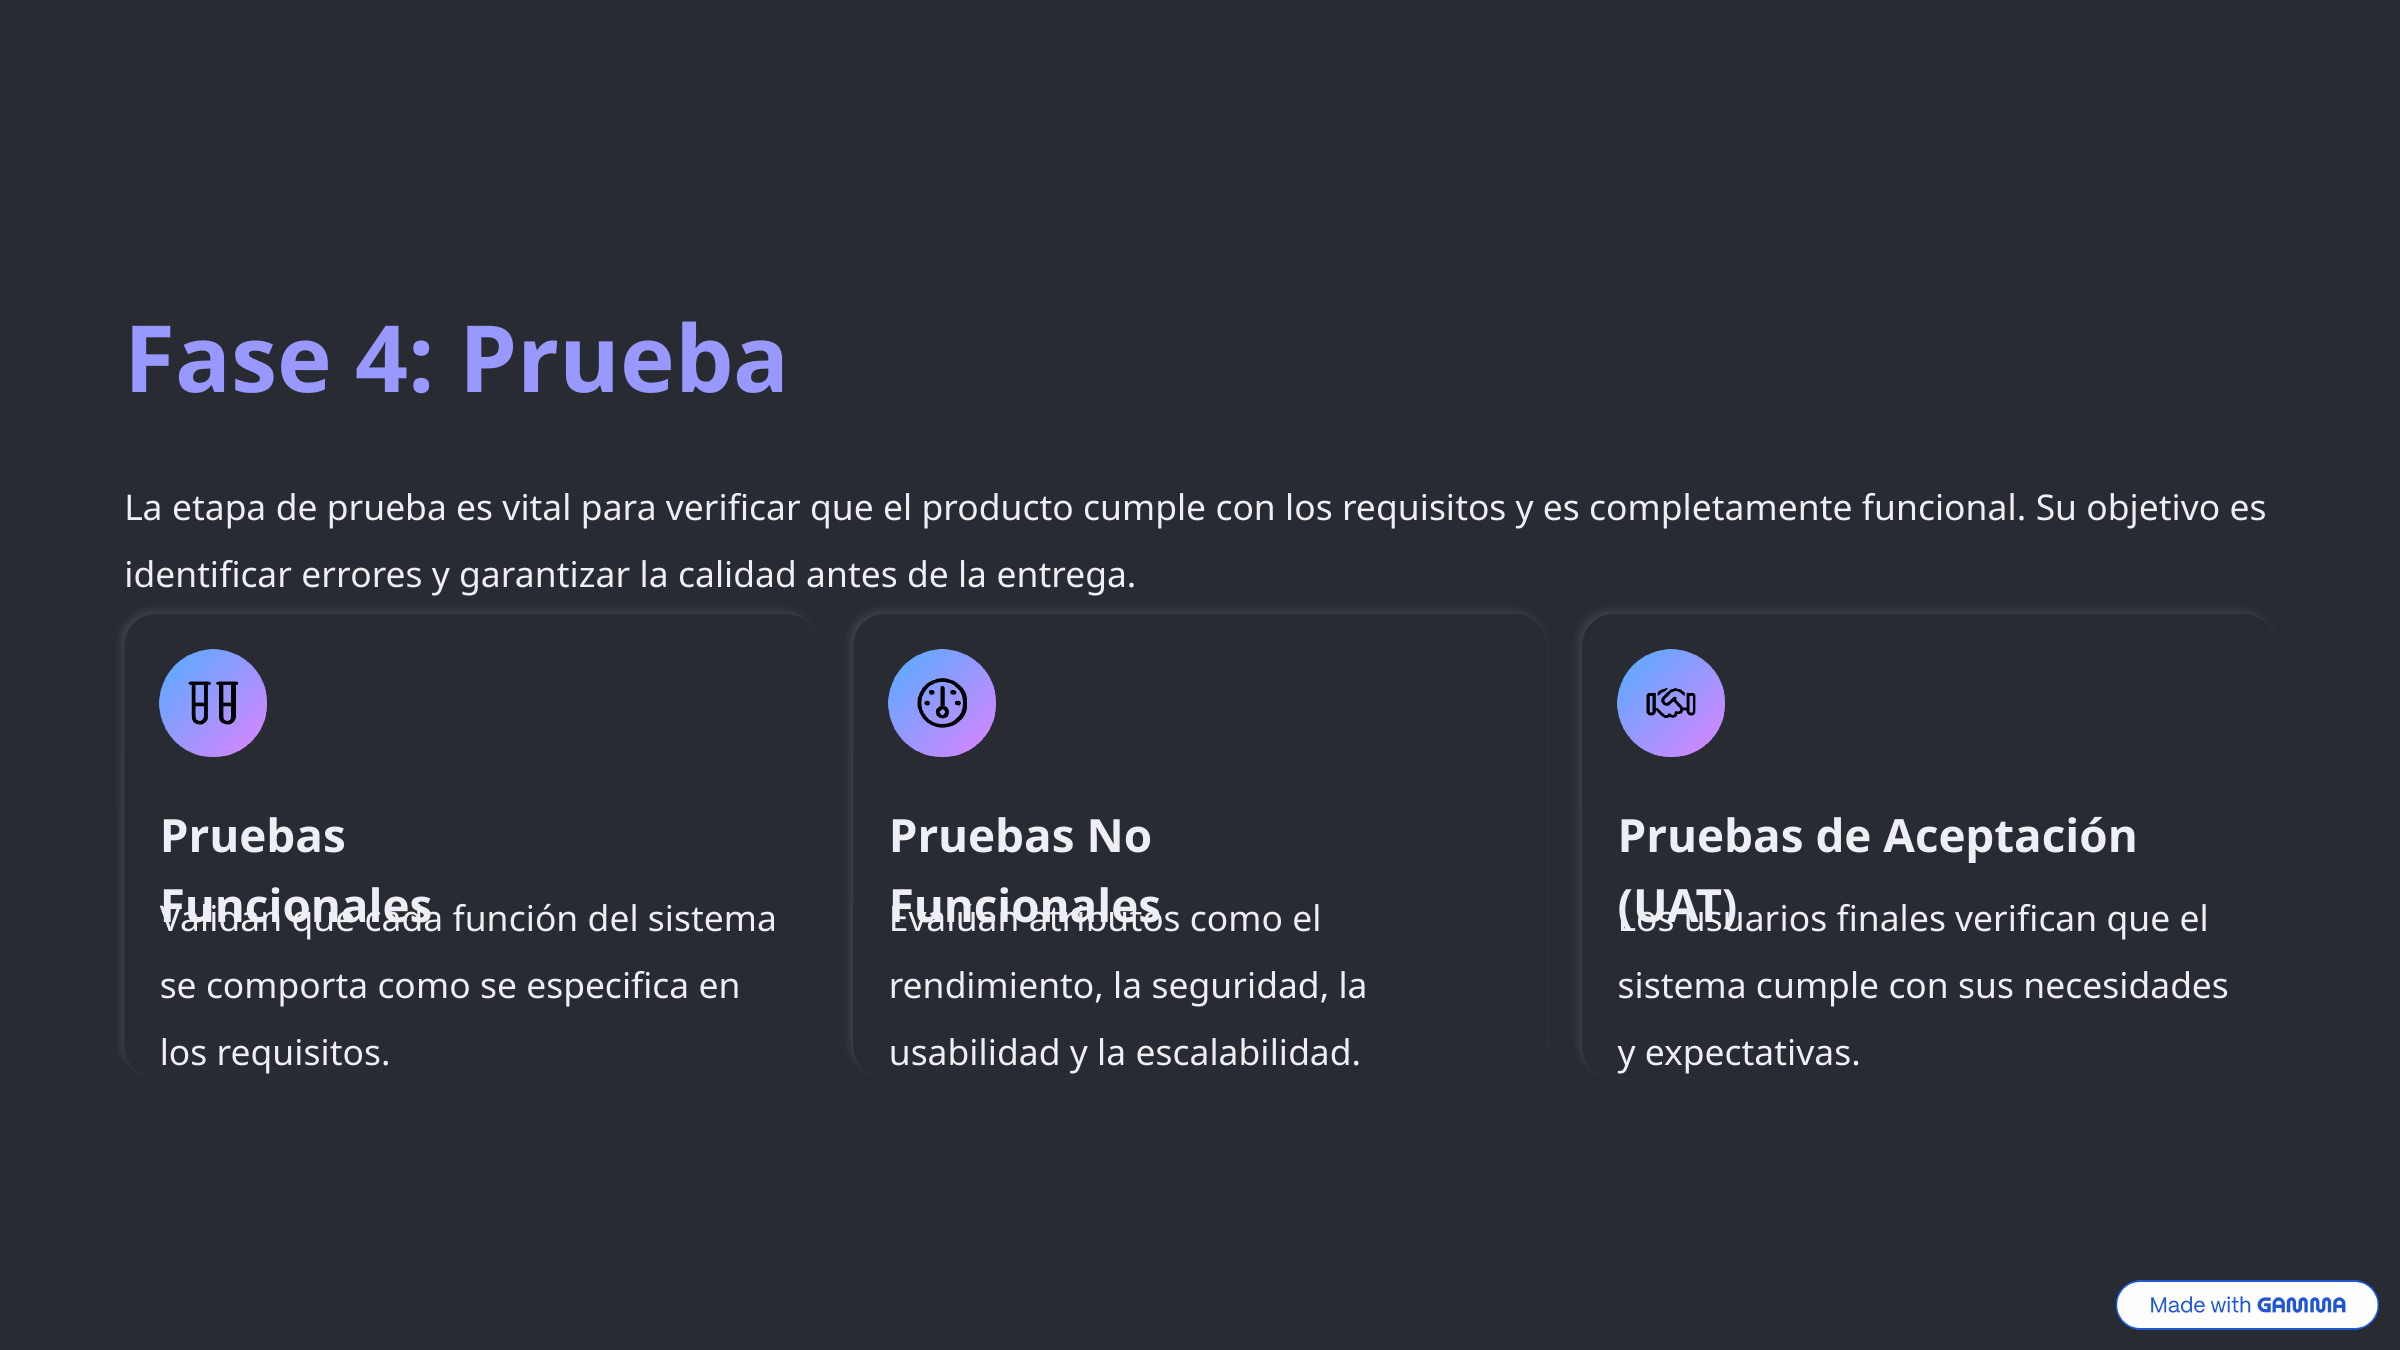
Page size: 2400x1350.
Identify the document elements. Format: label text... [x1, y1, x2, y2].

text_box [124, 613, 818, 1078]
text_box [1582, 613, 2276, 1078]
text_box Validan que cada función del sistema se comporta como se especifica en los requisitos. [159, 871, 783, 1043]
text_box Pruebas Funcionales [159, 791, 628, 851]
text_box Pruebas de Aceptación (UAT) [1617, 791, 2224, 851]
text_box Fase 4: Prueba [124, 272, 1060, 390]
text_box La etapa de prueba es vital para verificar que el producto cumple con los requisitos y es completamente funcional. Su objetivo es identificar errores y garantizar la calidad antes de la entrega. [124, 460, 2276, 574]
text_box Los usuarios finales verifican que el sistema cumple con sus necesidades y expectativas. [1617, 871, 2240, 1043]
text_box [853, 613, 1547, 1078]
picture [1617, 649, 1725, 757]
picture [159, 649, 267, 757]
picture [888, 649, 996, 757]
picture [2106, 1271, 2389, 1339]
text_box Pruebas No Funcionales [888, 791, 1385, 851]
text_box Evalúan atributos como el rendimiento, la seguridad, la usabilidad y la escalabilidad. [888, 871, 1512, 1043]
